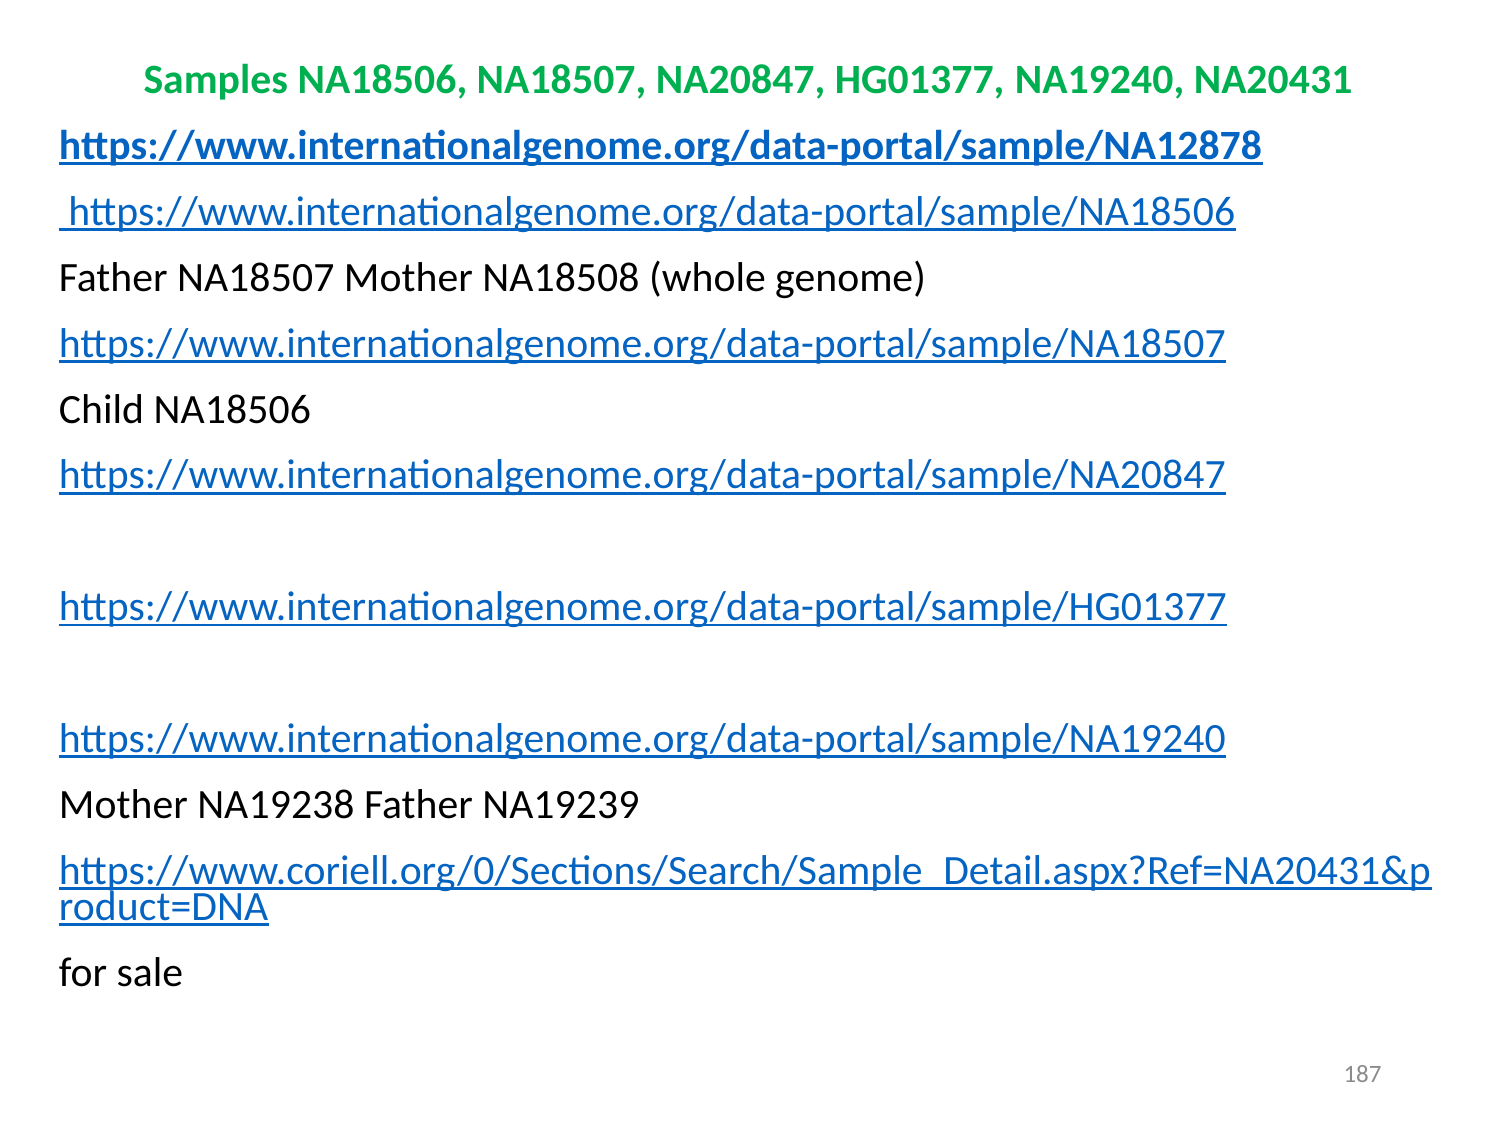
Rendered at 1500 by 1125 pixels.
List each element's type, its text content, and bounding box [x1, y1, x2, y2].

list Samples NA18506, NA18507, NA20847, HG01377, NA19240, NA20431 https://www.internationalgenome.org/data-portal/sample/NA12878 https://www.internationalgenome.org/data-portal/sample/NA18506 Father NA18507 Mother NA18508 (whole genome) https://www.internationalgenome.org/data-portal/sample/NA18507 Child NA18506 https://www.internationalgenome.org/data-portal/sample/NA20847 https://www.internationalgenome.org/data-portal/sample/HG01377 https://www.internationalgenome.org/data-portal/sample/NA19240 Mother NA19238 Father NA19239 https://www.coriell.org/0/Sections/Search/Sample_Detail.aspx?Ref=NA20431&product=DNA for sale [43, 50, 1453, 1075]
slide_number 187 [1059, 1042, 1397, 1103]
